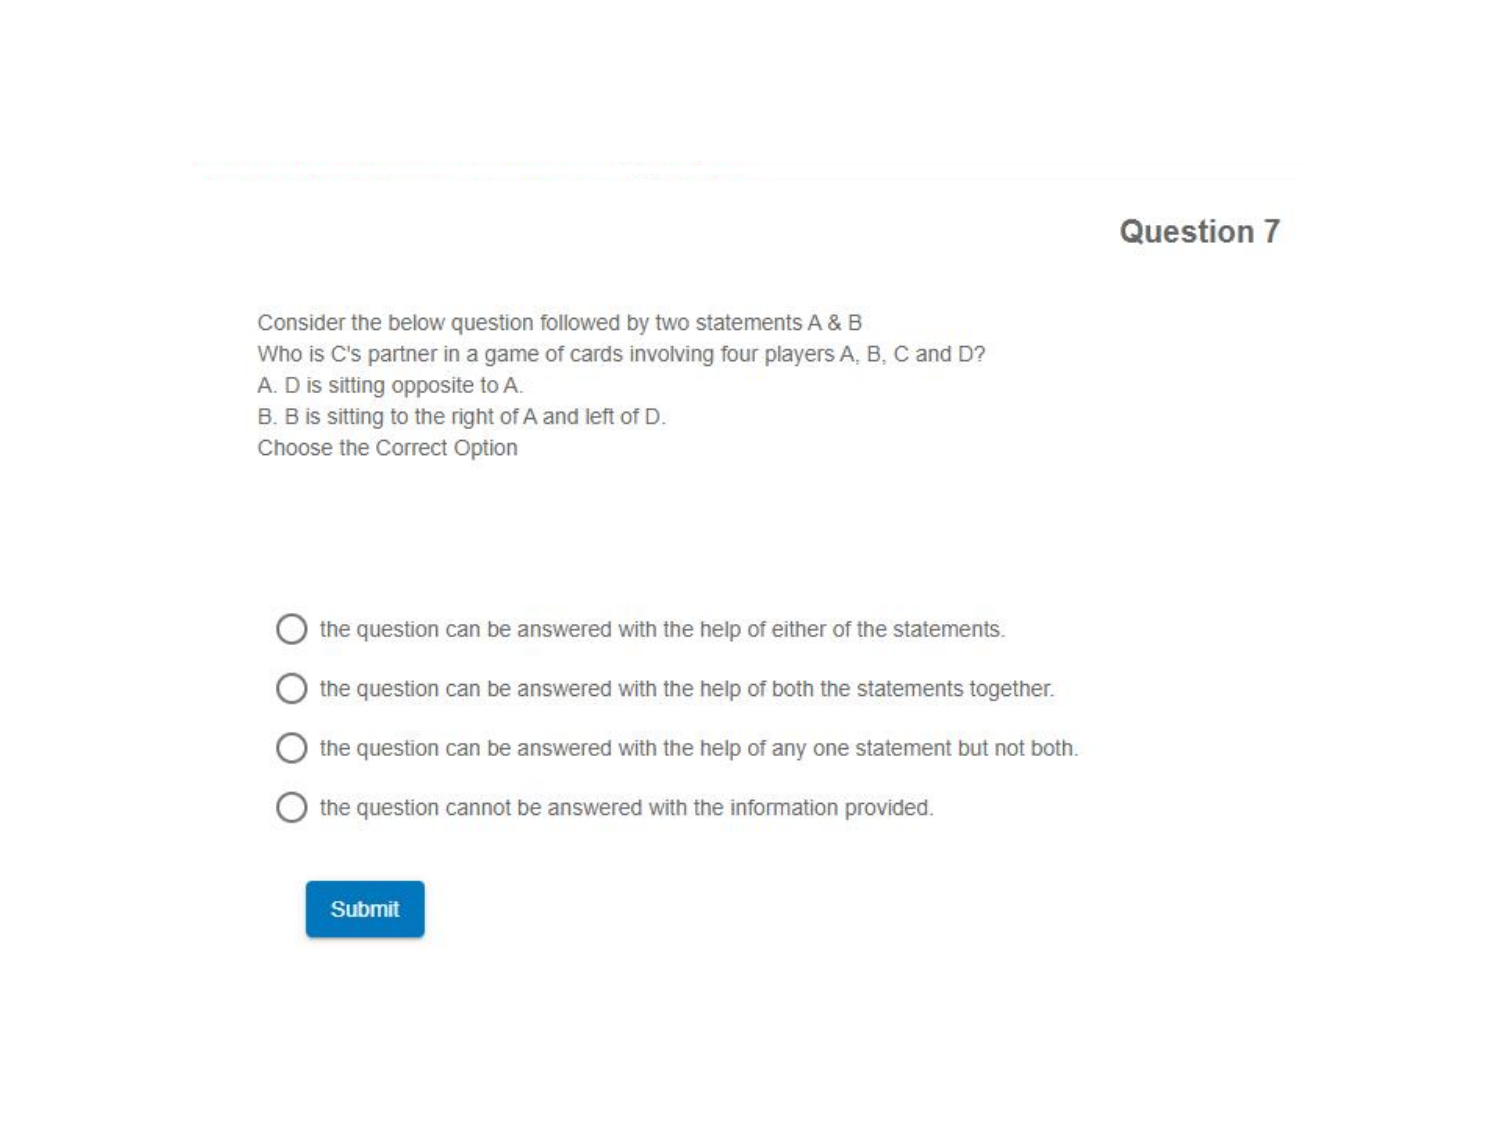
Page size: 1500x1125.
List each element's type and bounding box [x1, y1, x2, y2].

picture [191, 161, 1308, 964]
